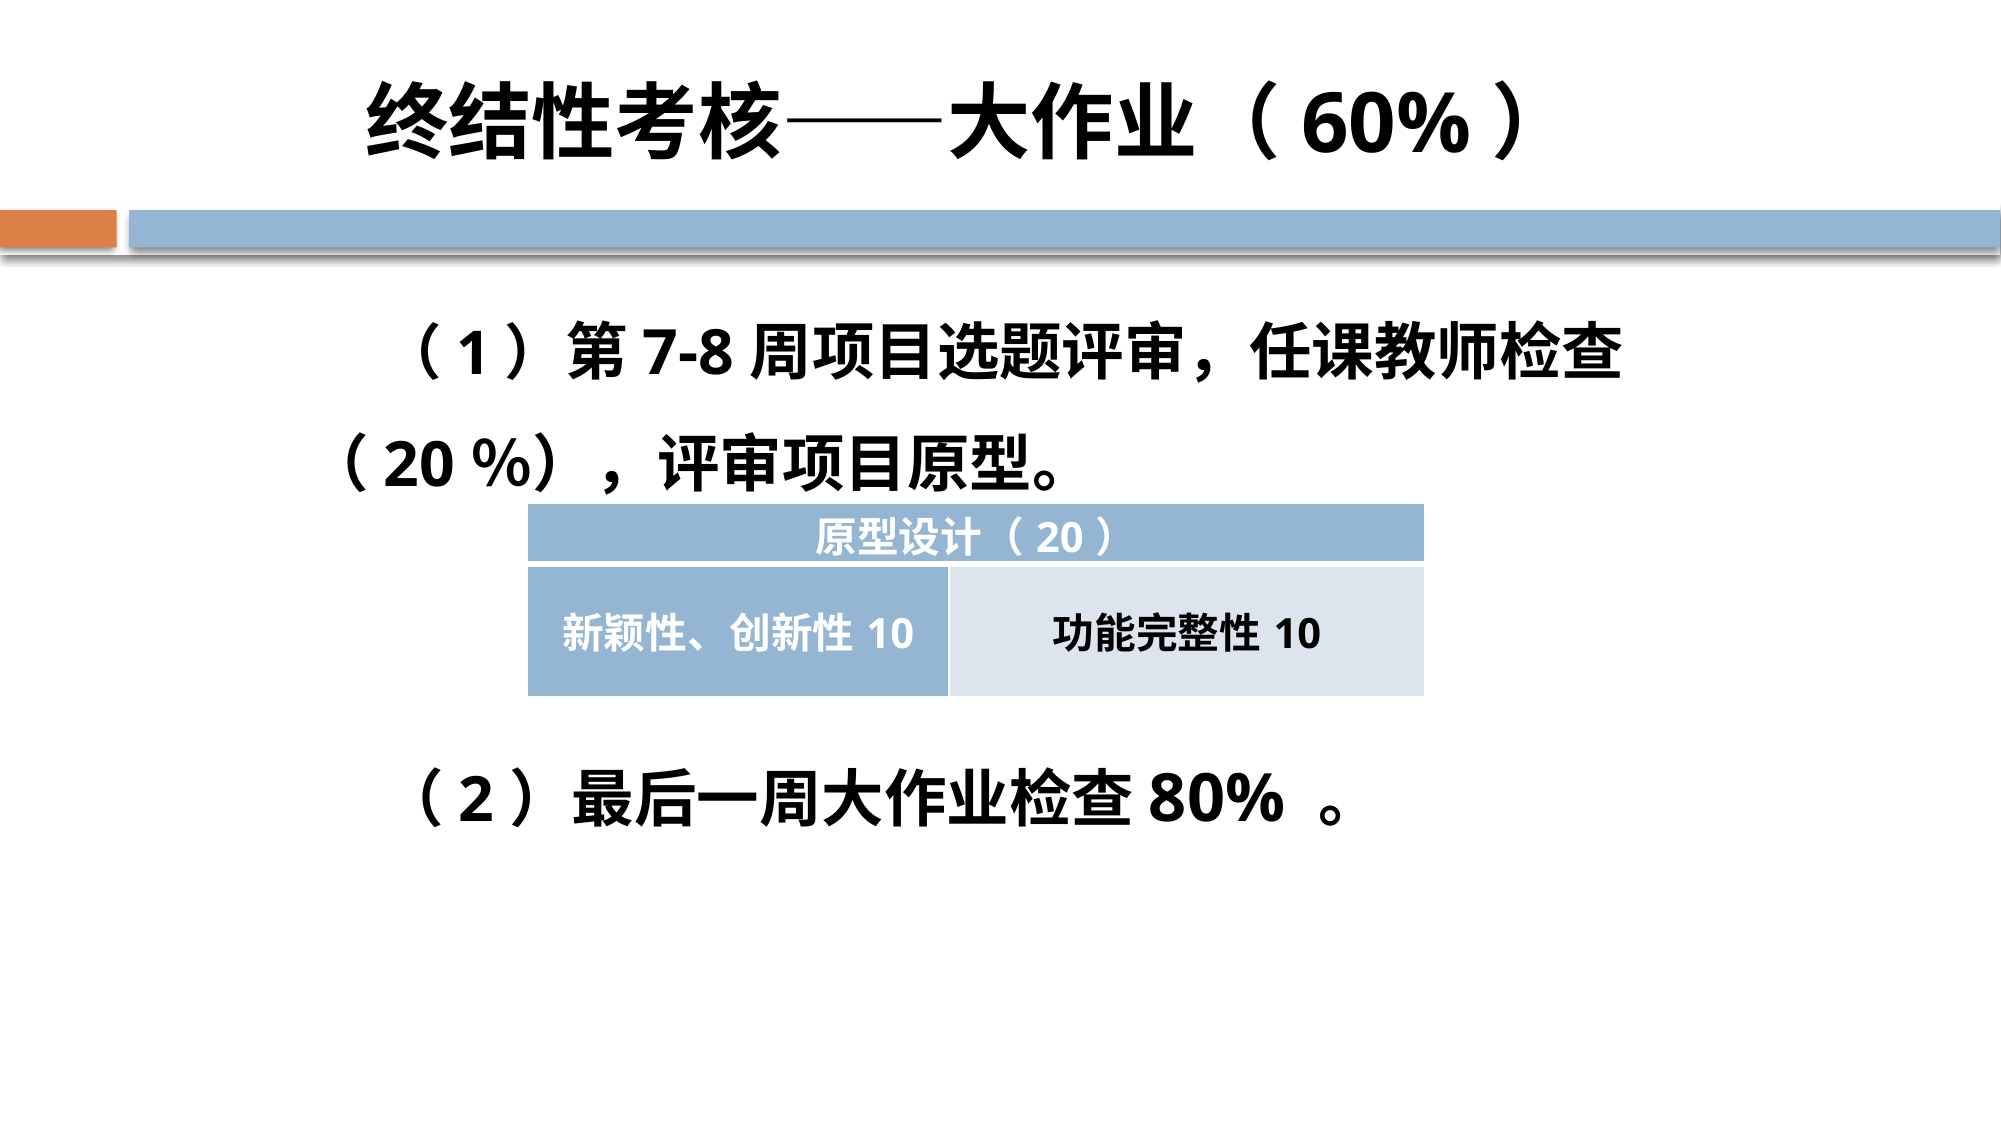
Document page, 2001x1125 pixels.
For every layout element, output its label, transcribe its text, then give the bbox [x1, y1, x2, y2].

title 终结性考核——大作业（60%） [350, 37, 1688, 200]
list （1）第7-8周项目选题评审，任课教师检查（20％），评审项目原型。 （2）最后一周大作业检查80% 。 [291, 267, 1715, 1005]
table_cell 新颖性、创新性10 [528, 567, 948, 696]
table_cell 功能完整性10 [950, 567, 1424, 696]
table_header 原型设计（20） [528, 504, 1424, 561]
